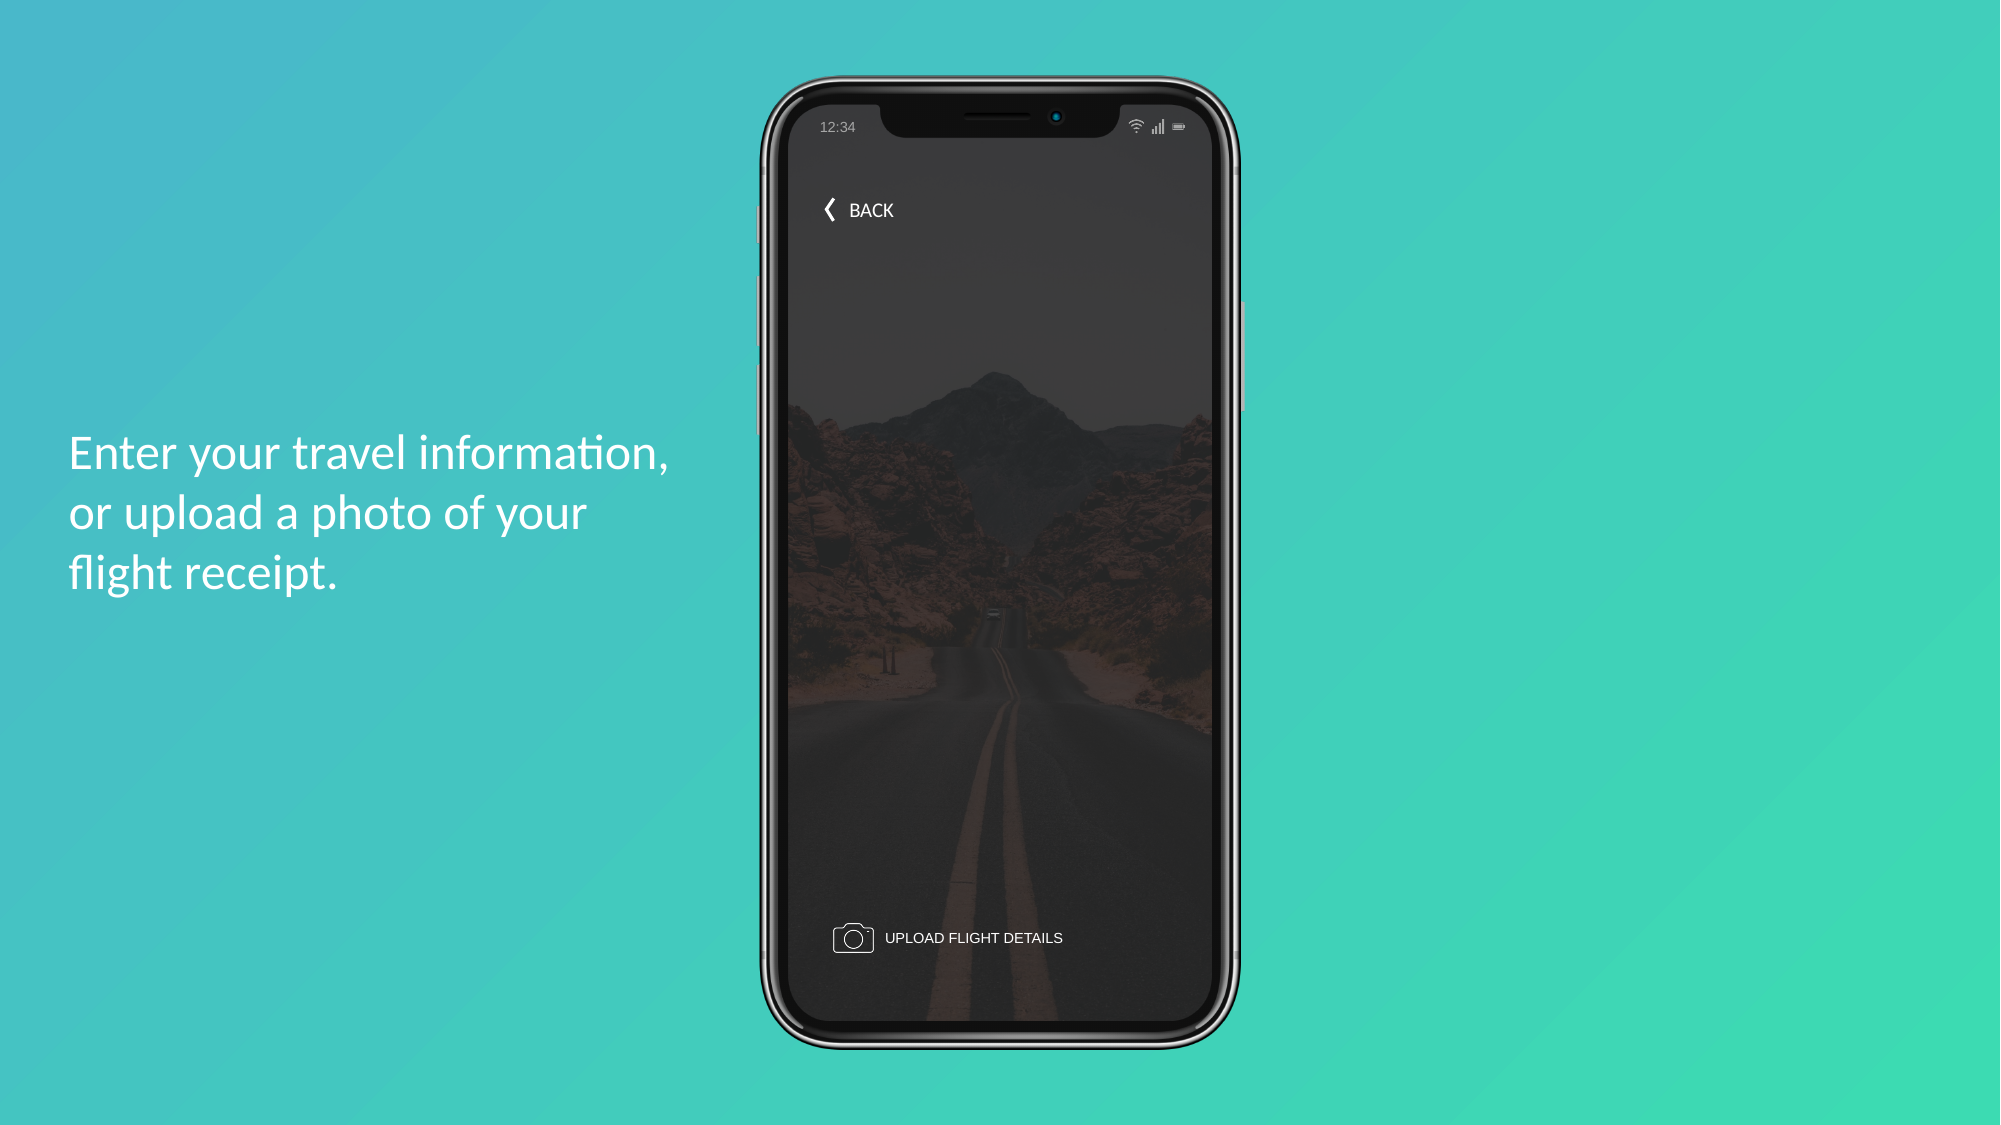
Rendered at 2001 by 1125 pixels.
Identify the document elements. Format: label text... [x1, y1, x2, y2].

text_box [825, 198, 834, 221]
picture [748, 64, 1252, 1061]
text_box Enter your travel information, or upload a photo of your flight receipt. [54, 411, 715, 607]
